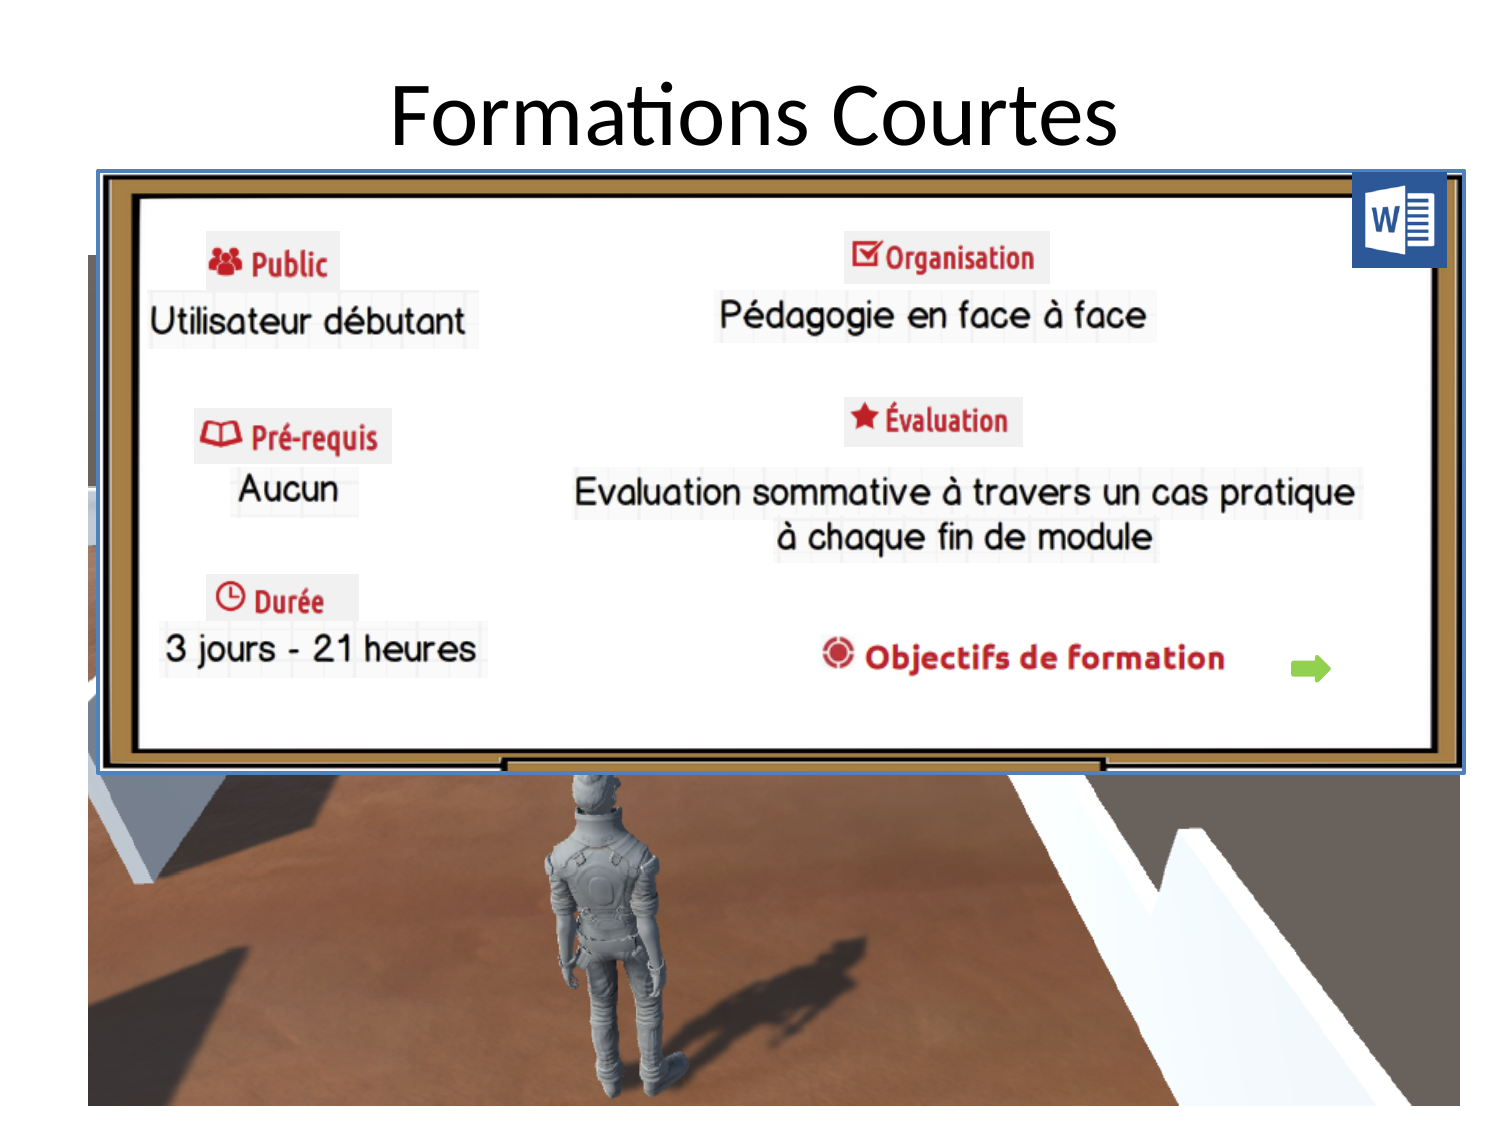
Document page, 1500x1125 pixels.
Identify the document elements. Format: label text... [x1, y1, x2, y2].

picture [100, 172, 1463, 772]
title Formations Courtes [75, 45, 1436, 173]
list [88, 255, 1460, 1107]
